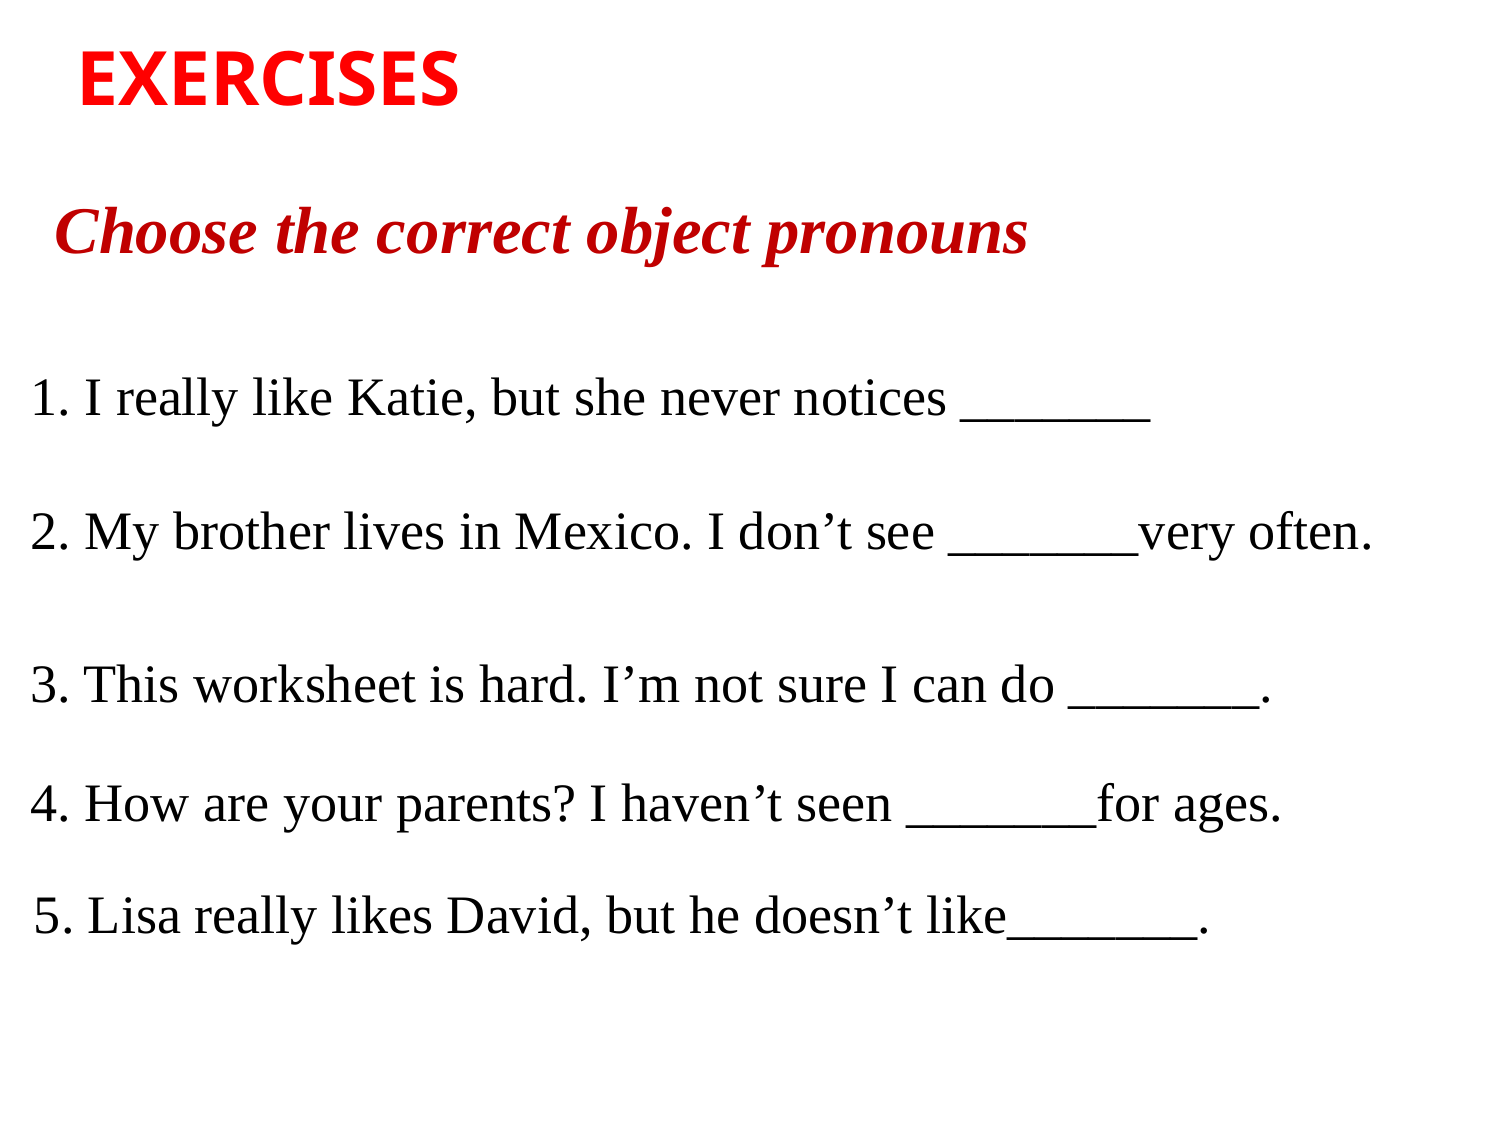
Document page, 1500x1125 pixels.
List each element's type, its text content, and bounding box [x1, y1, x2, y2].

text_box Choose the correct object pronouns [39, 179, 1500, 305]
text_box 1. I really like Katie, but she never notices _______ [15, 353, 1478, 479]
text_box 2. My brother lives in Mexico. I don’t see _______very often. [15, 487, 1478, 613]
text_box 5. Lisa really likes David, but he doesn’t like_______. [18, 871, 1482, 997]
text_box 3. This worksheet is hard. I’m not sure I can do _______. [15, 640, 1478, 759]
text_box 4. How are your parents? I haven’t seen _______for ages. [15, 759, 1478, 885]
text_box EXERCISES [0, 23, 538, 128]
